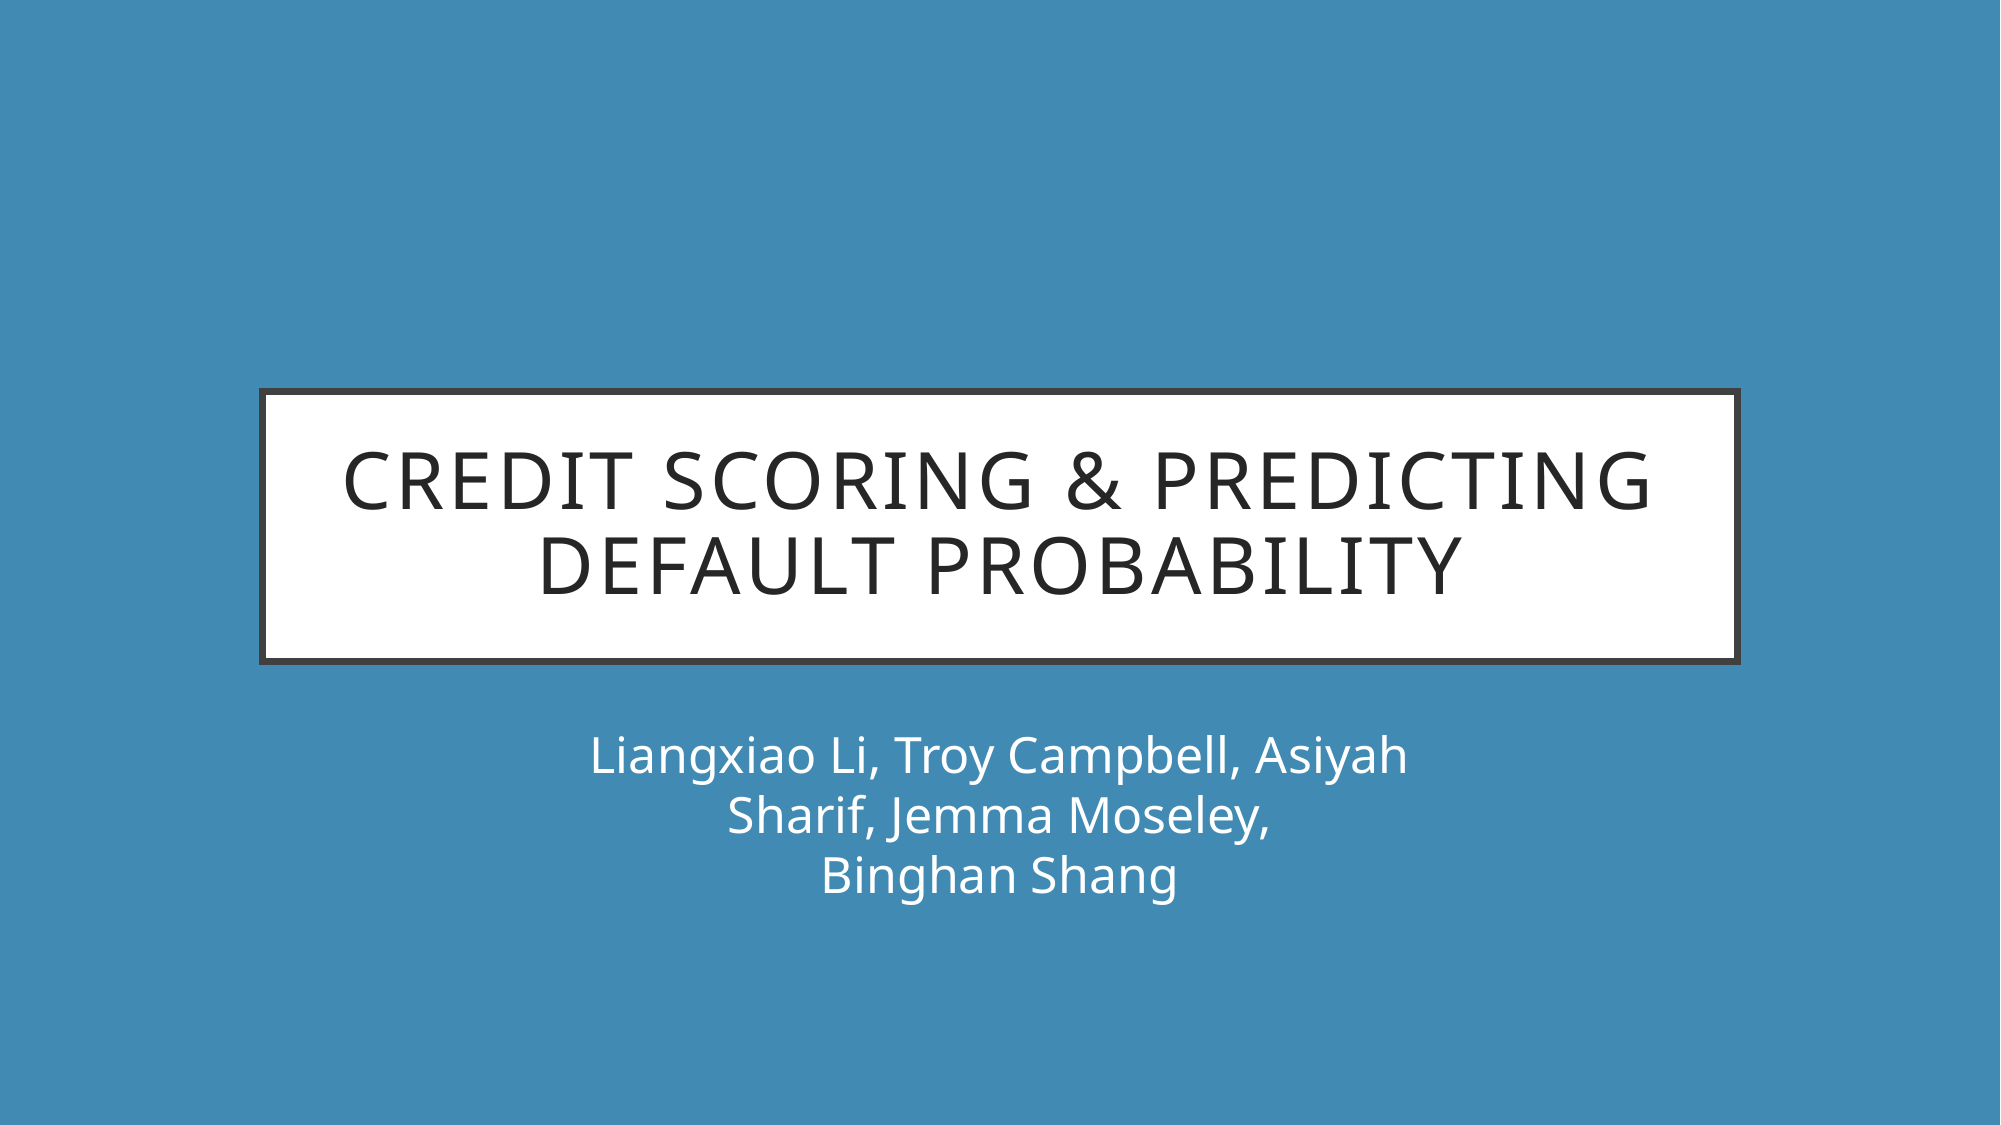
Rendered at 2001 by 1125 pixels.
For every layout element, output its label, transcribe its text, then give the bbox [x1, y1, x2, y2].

title Credit Scoring & Predicting Default Probability [259, 388, 1741, 665]
subtitle Liangxiao Li, Troy Campbell, Asiyah Sharif, Jemma Moseley, Binghan Shang [542, 715, 1458, 920]
